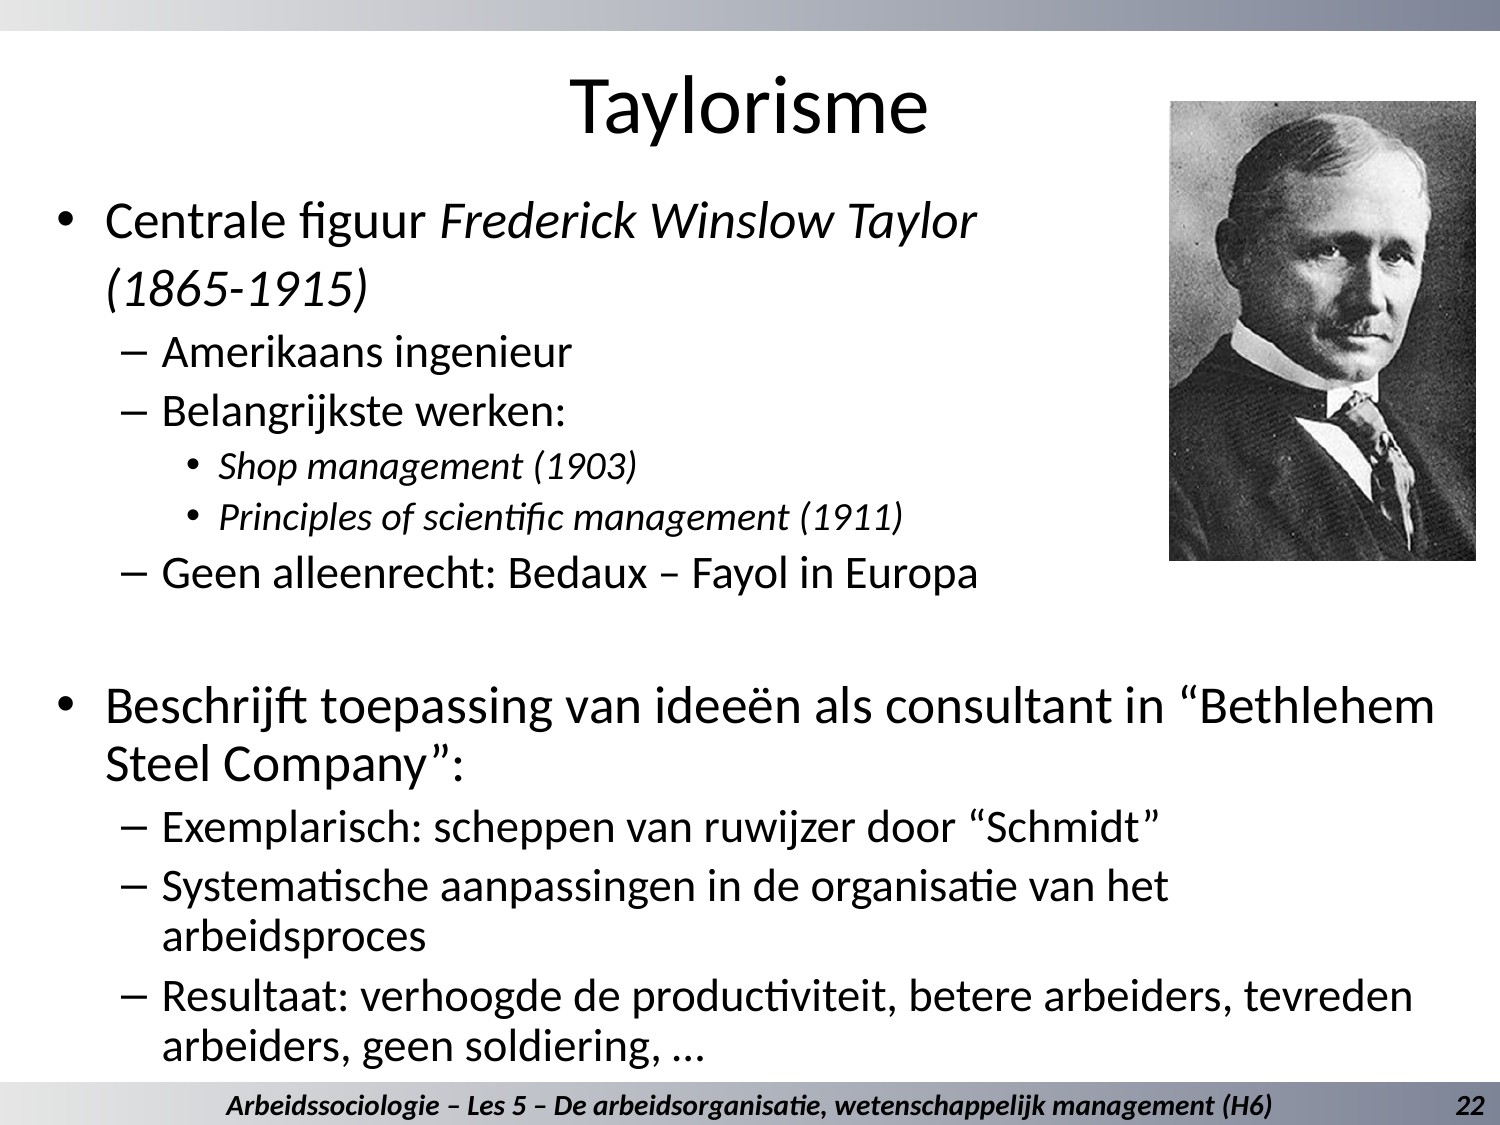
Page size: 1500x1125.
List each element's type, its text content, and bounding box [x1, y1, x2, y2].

text_box [0, 0, 1500, 31]
list Centrale figuur Frederick Winslow Taylor (1865-1915) Amerikaans ingenieur Belangrijkste werken: Shop management (1903) Principles of scientific management (1911) Geen alleenrecht: Bedaux – Fayol in Europa Beschrijft toepassing van ideeën als consultant in “Bethlehem Steel Company”: Exemplarisch: scheppen van ruwijzer door “Schmidt” Systematische aanpassingen in de organisatie van het arbeidsproces Resultaat: verhoogde de productiviteit, betere arbeiders, tevreden arbeiders, geen soldiering, … [41, 184, 1459, 1082]
picture [1168, 101, 1476, 562]
text_box 22 [1074, 1082, 1500, 1125]
title Taylorisme [35, 31, 1465, 170]
footer Arbeidssociologie – Les 5 – De arbeidsorganisatie, wetenschappelijk management (H6) [0, 1082, 1074, 1125]
